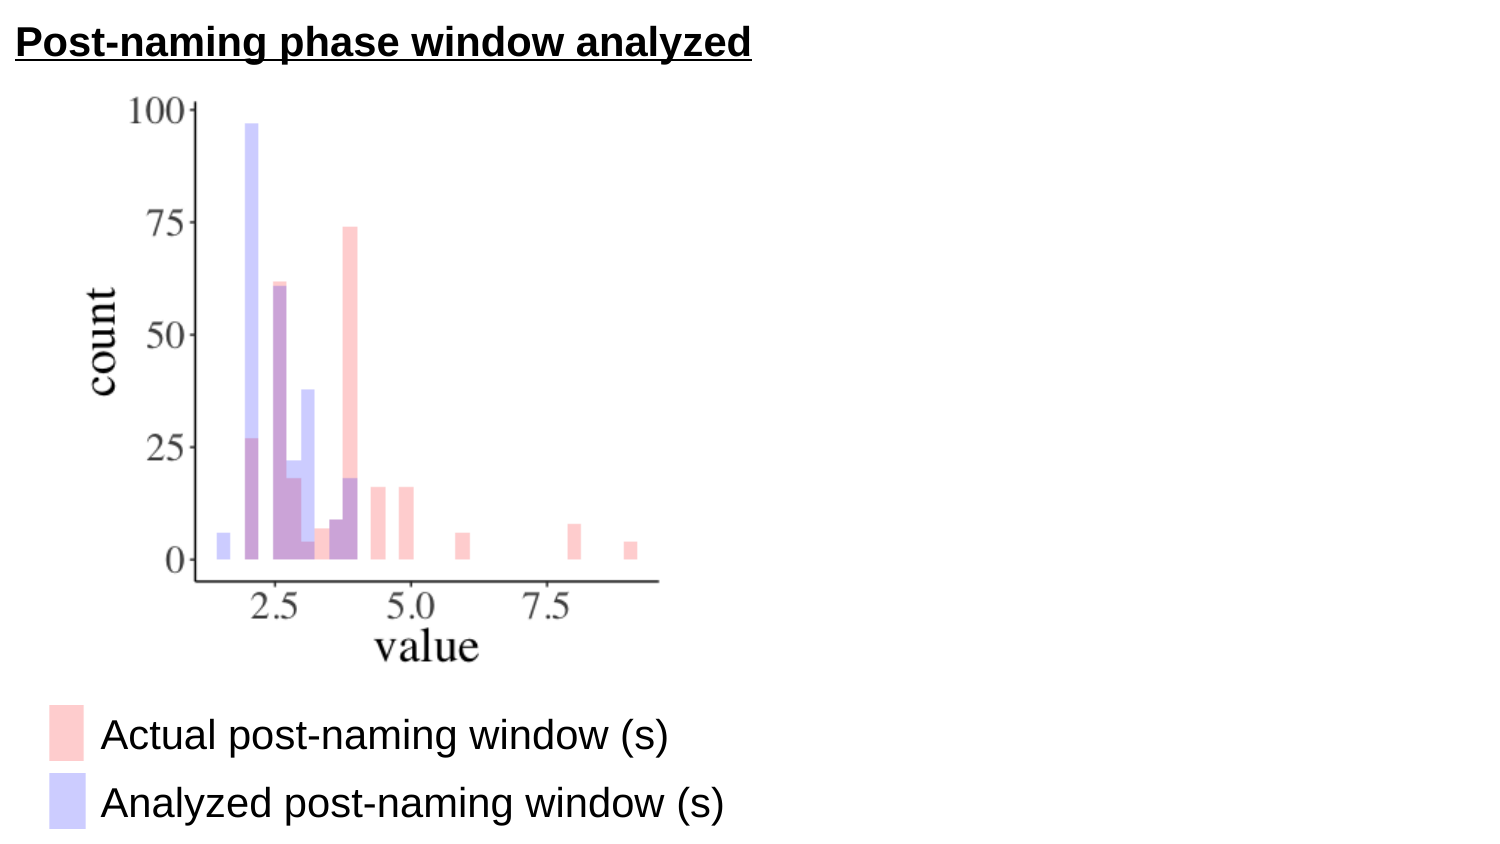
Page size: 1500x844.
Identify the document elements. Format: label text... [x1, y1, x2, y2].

picture [49, 704, 86, 761]
picture [49, 772, 86, 829]
text_box Analyzed post-naming window (s) [85, 754, 779, 844]
text_box Actual post-naming window (s) [85, 692, 854, 772]
text_box Post-naming phase window analyzed [0, 0, 768, 117]
picture [72, 90, 670, 672]
